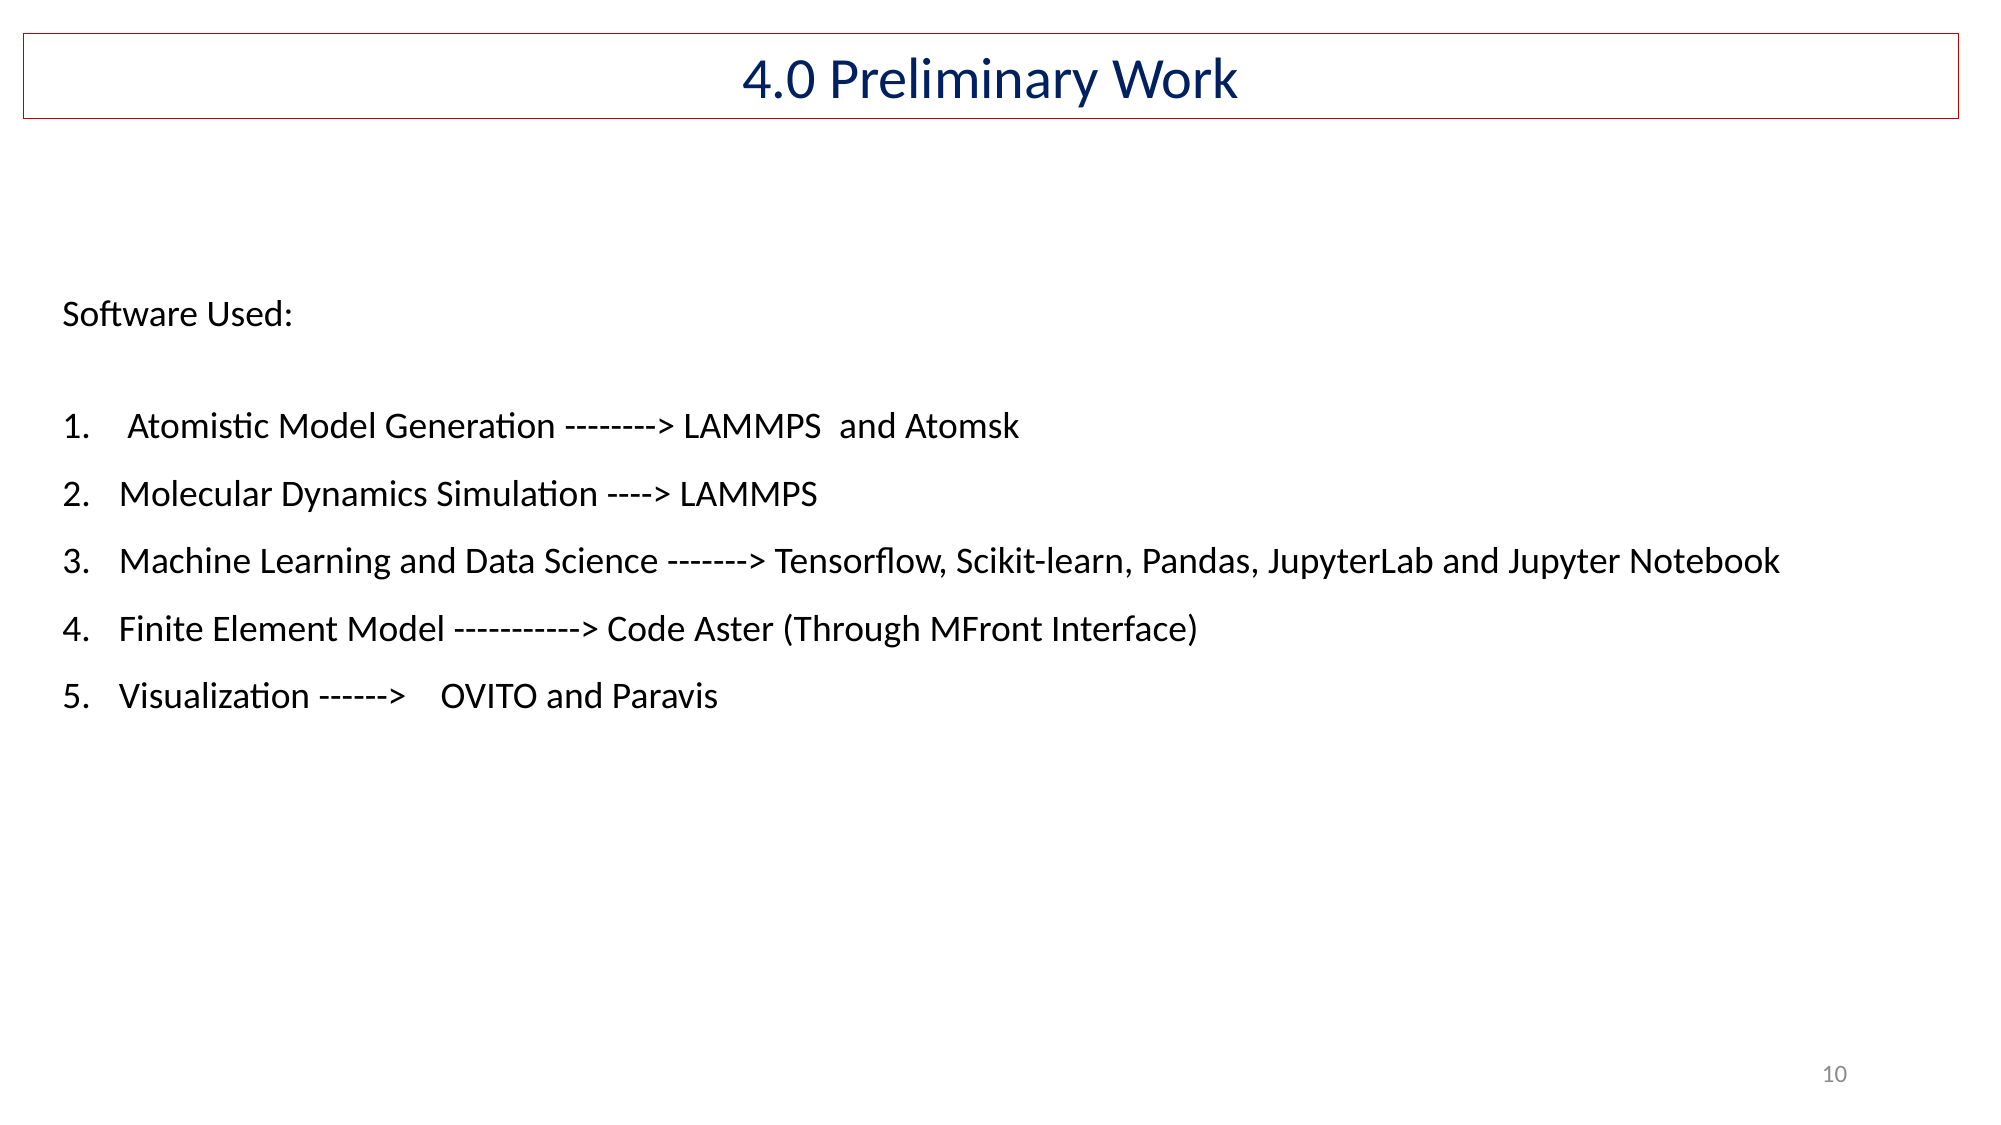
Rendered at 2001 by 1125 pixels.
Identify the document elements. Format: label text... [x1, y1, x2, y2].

slide_number 10 [1412, 1042, 1863, 1103]
text_box Software Used: Atomistic Model Generation --------> LAMMPS and Atomsk Molecular Dynamics Simulation ----> LAMMPS Machine Learning and Data Science -------> Tensorflow, Scikit-learn, Pandas, JupyterLab and Jupyter Notebook Finite Element Model -----------> Code Aster (Through MFront Interface) Visualization ------> OVITO and Paravis [47, 281, 1849, 724]
text_box 4.0 Preliminary Work [23, 33, 1959, 119]
